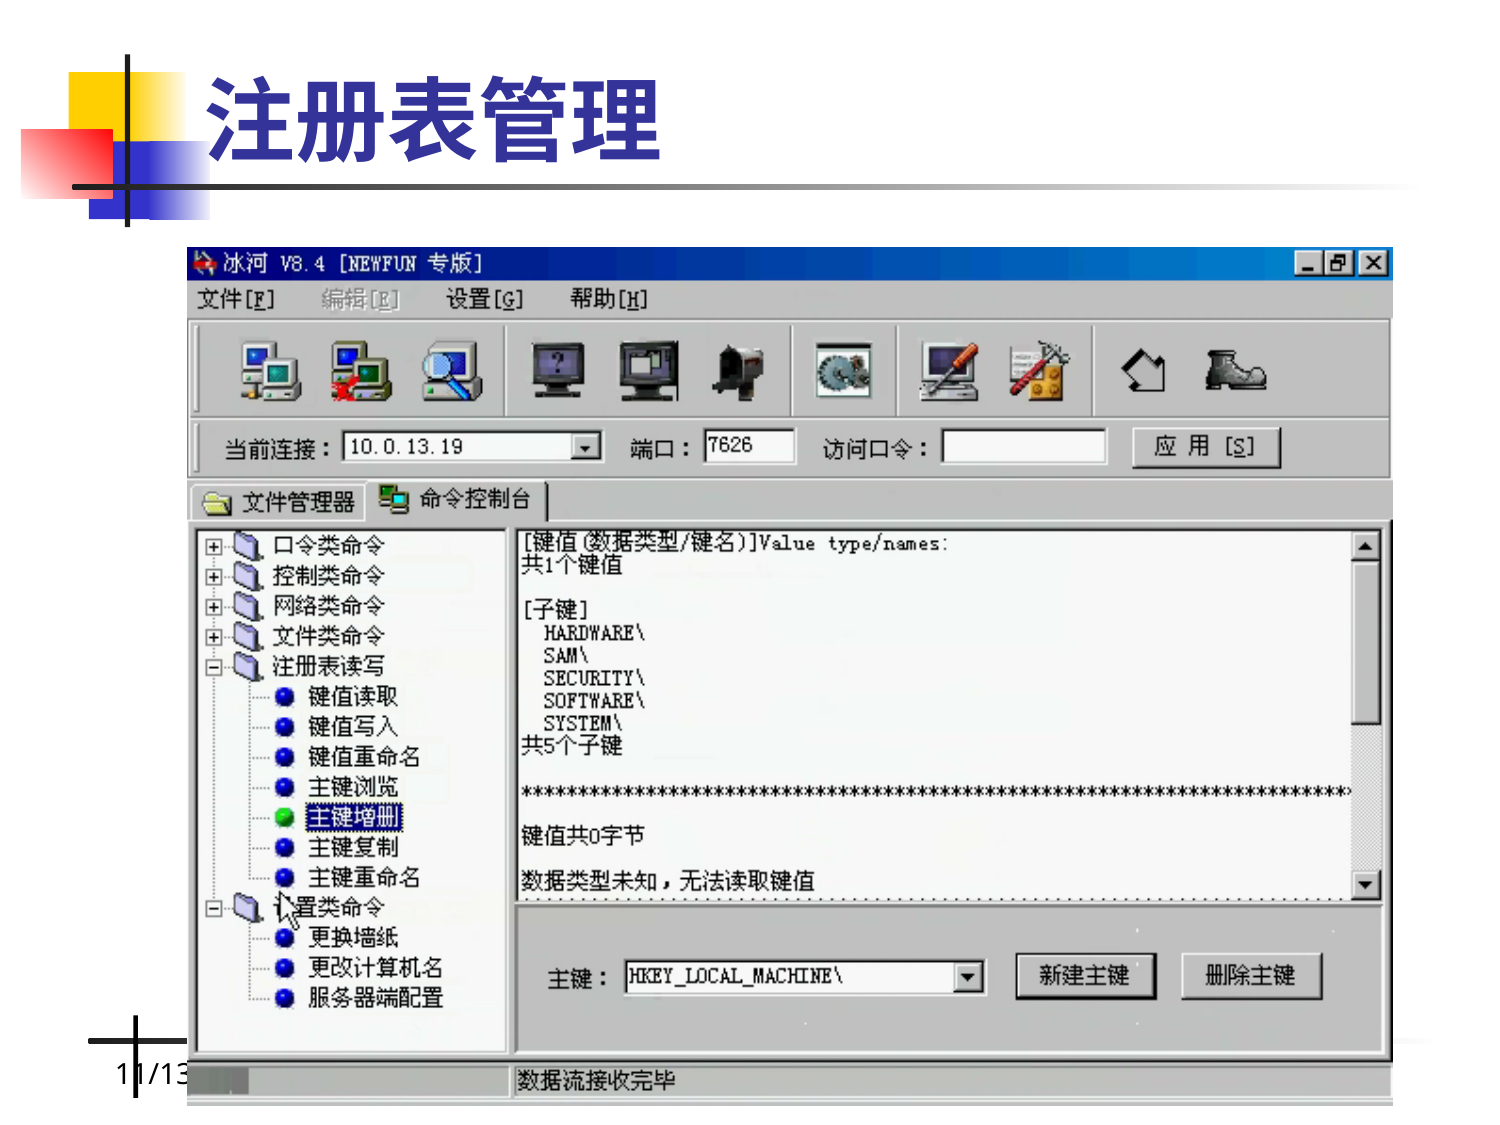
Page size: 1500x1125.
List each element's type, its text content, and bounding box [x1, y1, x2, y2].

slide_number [99, 1024, 182, 1103]
title 注册表管理 [188, 23, 1468, 181]
picture [187, 247, 1393, 1107]
slide_number 168 [1396, 1024, 1401, 1103]
